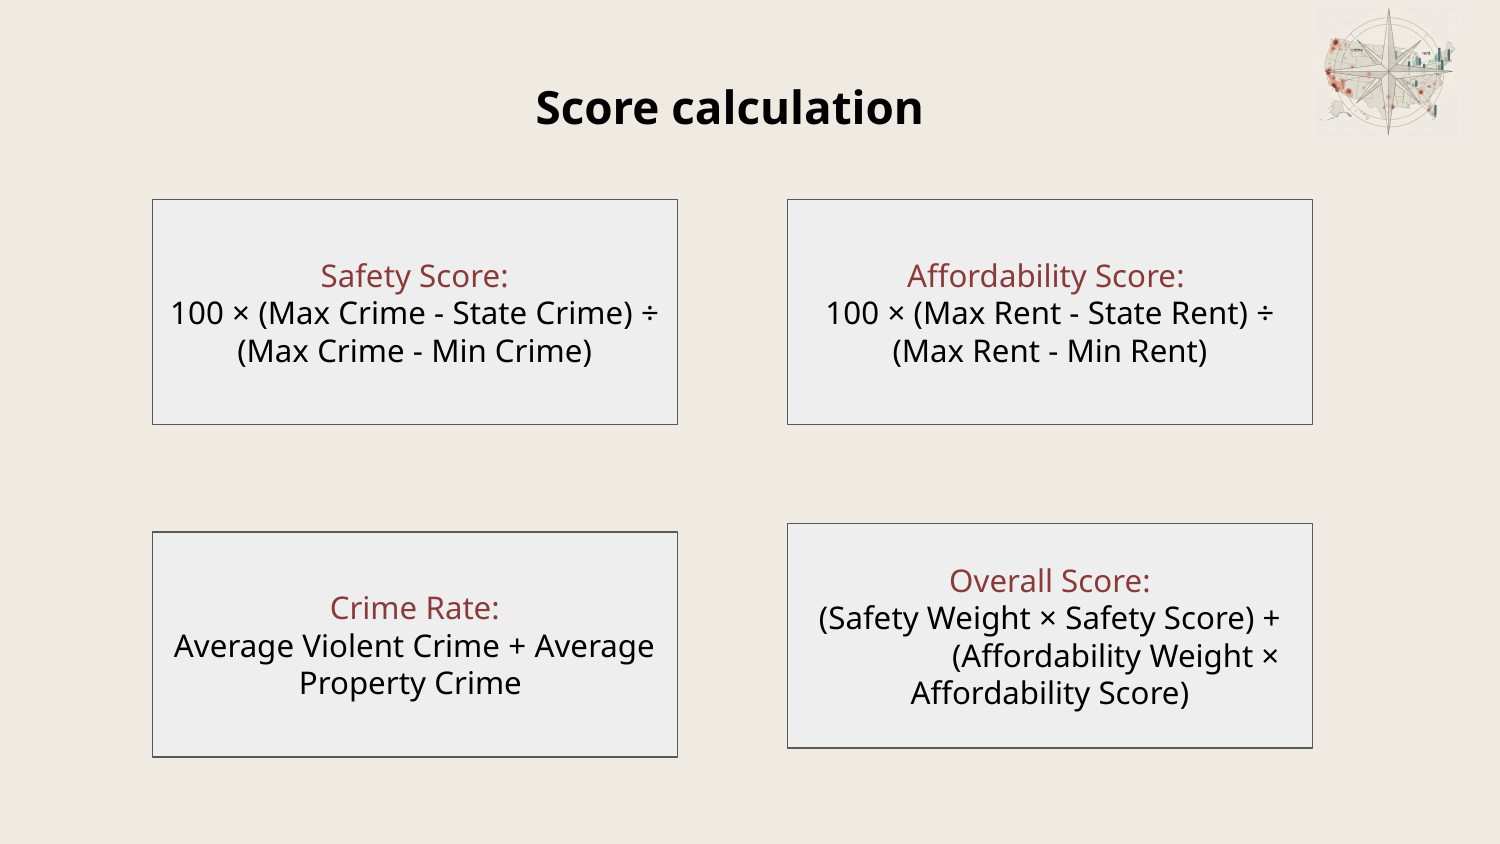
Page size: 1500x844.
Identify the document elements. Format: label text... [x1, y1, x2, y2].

picture [1316, 8, 1458, 137]
text_box Safety Score: 100 × (Max Crime - State Crime) ÷ (Max Crime - Min Crime) [152, 199, 678, 425]
title Score calculation [520, 55, 980, 149]
text_box Affordability Score: 100 × (Max Rent - State Rent) ÷ (Max Rent - Min Rent) [787, 199, 1313, 425]
text_box Overall Score: (Safety Weight × Safety Score) + (Affordability Weight × Affordability Score) [787, 523, 1313, 749]
text_box Crime Rate: Average Violent Crime + Average Property Crime [152, 532, 678, 758]
